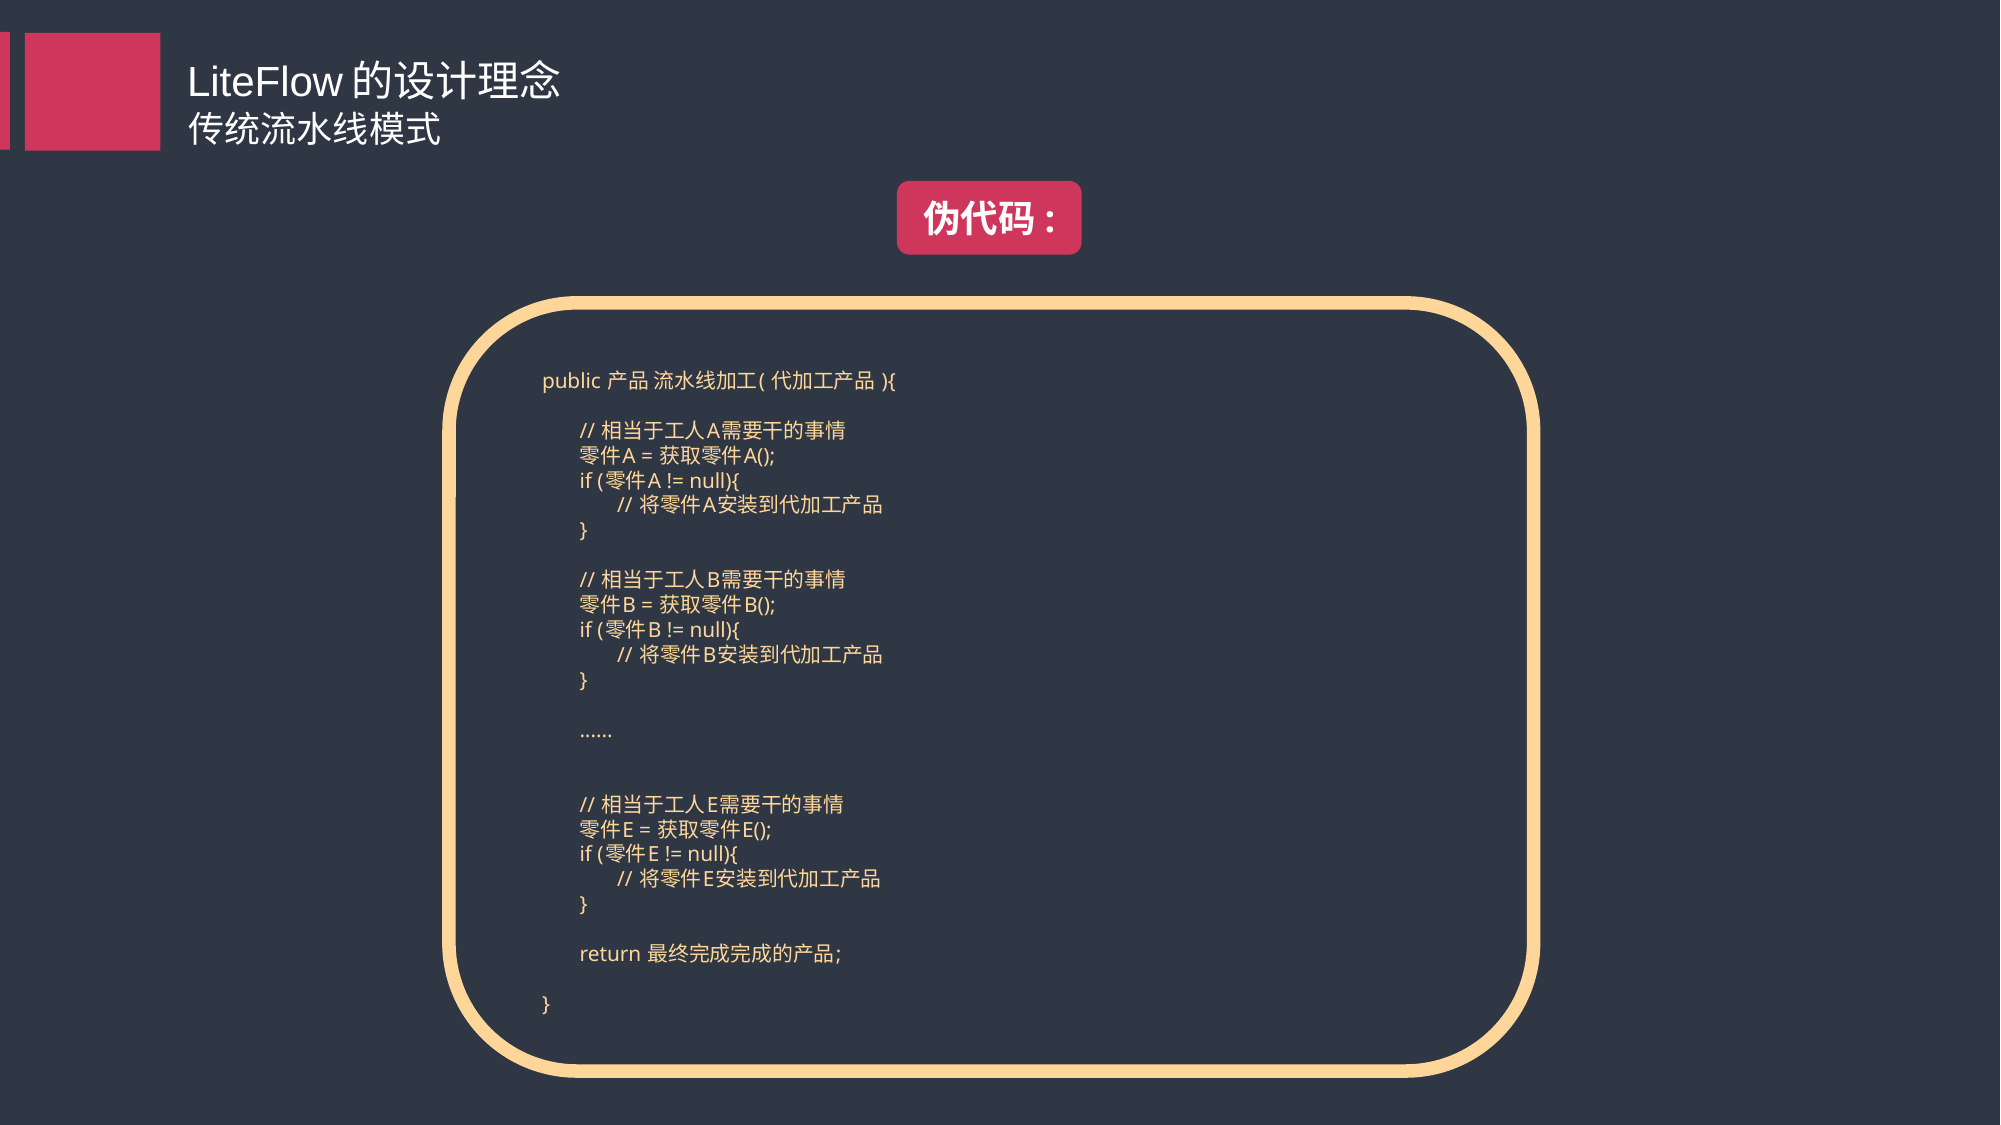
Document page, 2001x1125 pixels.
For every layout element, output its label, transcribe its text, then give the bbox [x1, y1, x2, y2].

text_box 伪代码: [895, 179, 1083, 256]
text_box [24, 32, 161, 152]
text_box [0, 31, 11, 151]
text_box public 产品 流水线加工( 代加工产品 ){ // 相当于工人A需要干的事情 零件A = 获取零件A(); if (零件A != null){ // 将零件A安装到代加工产品 } // 相当于工人B需要干的事情 零件B = 获取零件B(); if (零件B != null){ // 将零件B安装到代加工产品 } ...... // 相当于工人E需要干的事情 零件E = 获取零件E(); if (零件E != null){ // 将零件E安装到代加工产品 } return 最终完成完成的产品; } [527, 360, 1473, 1038]
text_box 传统流水线模式 [173, 99, 980, 160]
text_box LiteFlow的设计理念 [172, 46, 754, 112]
text_box [447, 301, 1535, 1073]
